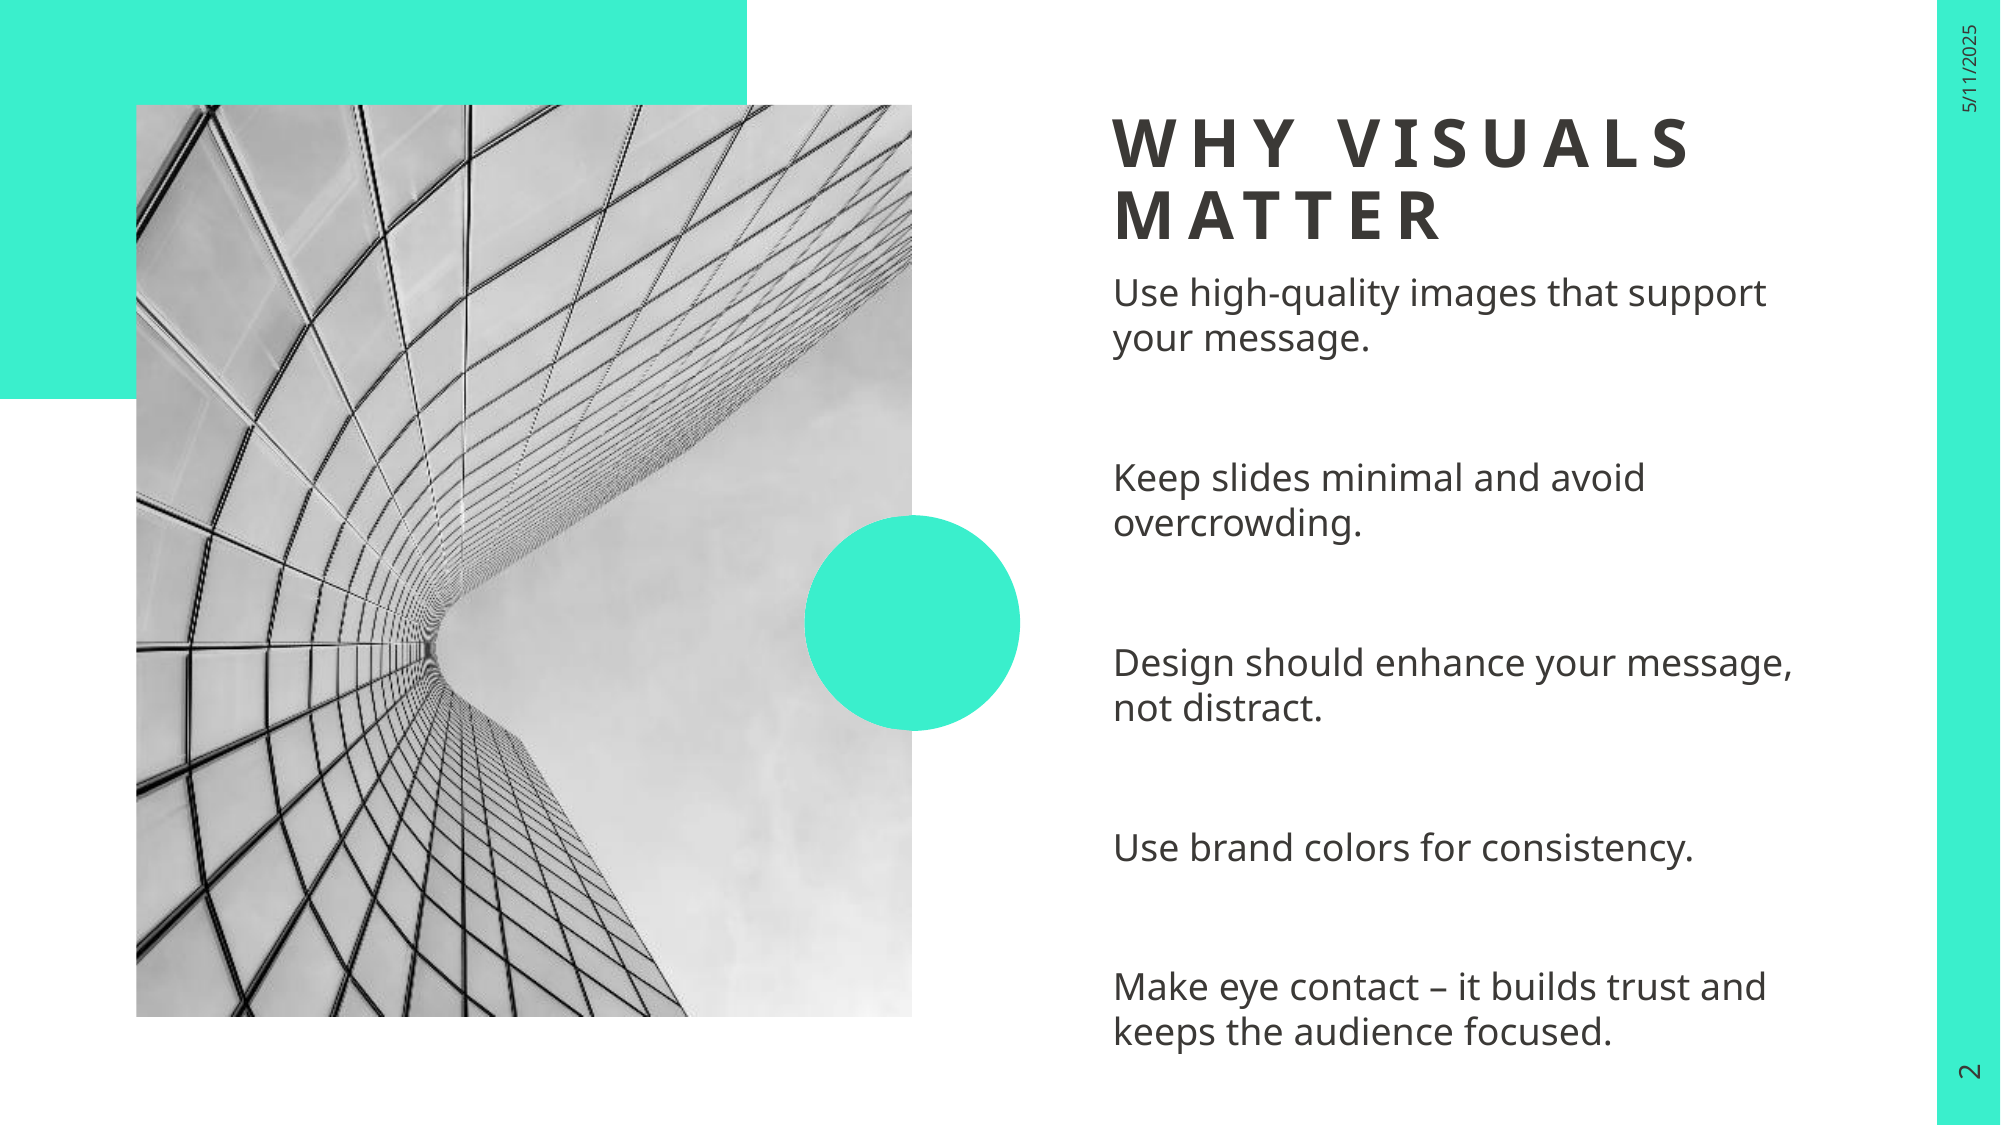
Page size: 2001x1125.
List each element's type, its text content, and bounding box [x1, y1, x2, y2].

title Why visuals matter [1098, 23, 1844, 253]
slide_number 2 [1937, 1019, 2000, 1125]
list Use high-quality images that support your message. Keep slides minimal and avoid overcrowding. Design should enhance your message, not distract. Use brand colors for consistency. Make eye contact – it builds trust and keeps the audience focused. [1098, 253, 1844, 885]
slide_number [1937, 0, 2000, 139]
picture [136, 104, 912, 1017]
